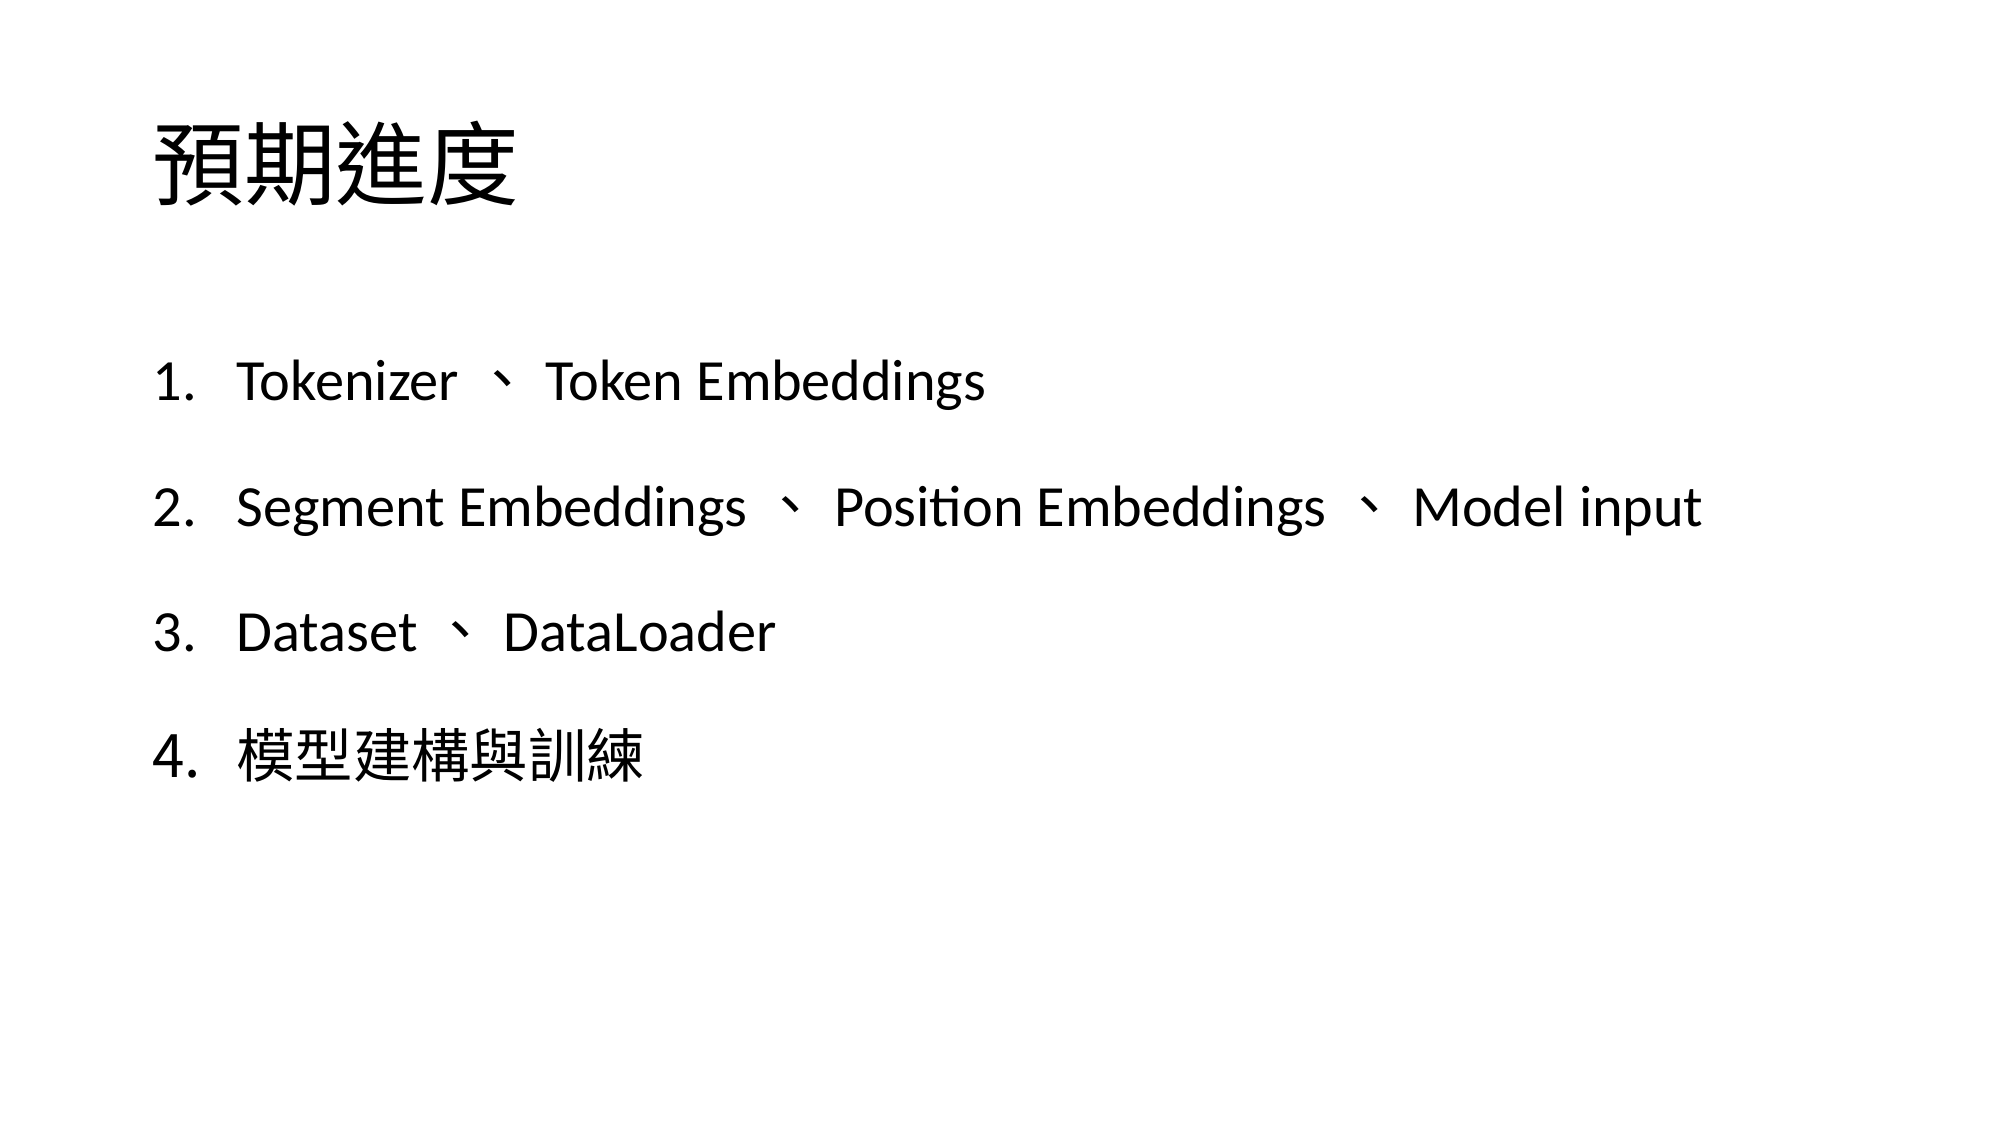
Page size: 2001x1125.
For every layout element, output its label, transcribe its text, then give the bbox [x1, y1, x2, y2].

list Tokenizer、Token Embeddings Segment Embeddings、Position Embeddings、Model input Dataset、DataLoader 模型建構與訓練 [137, 299, 1863, 1014]
title 預期進度 [137, 59, 1863, 278]
